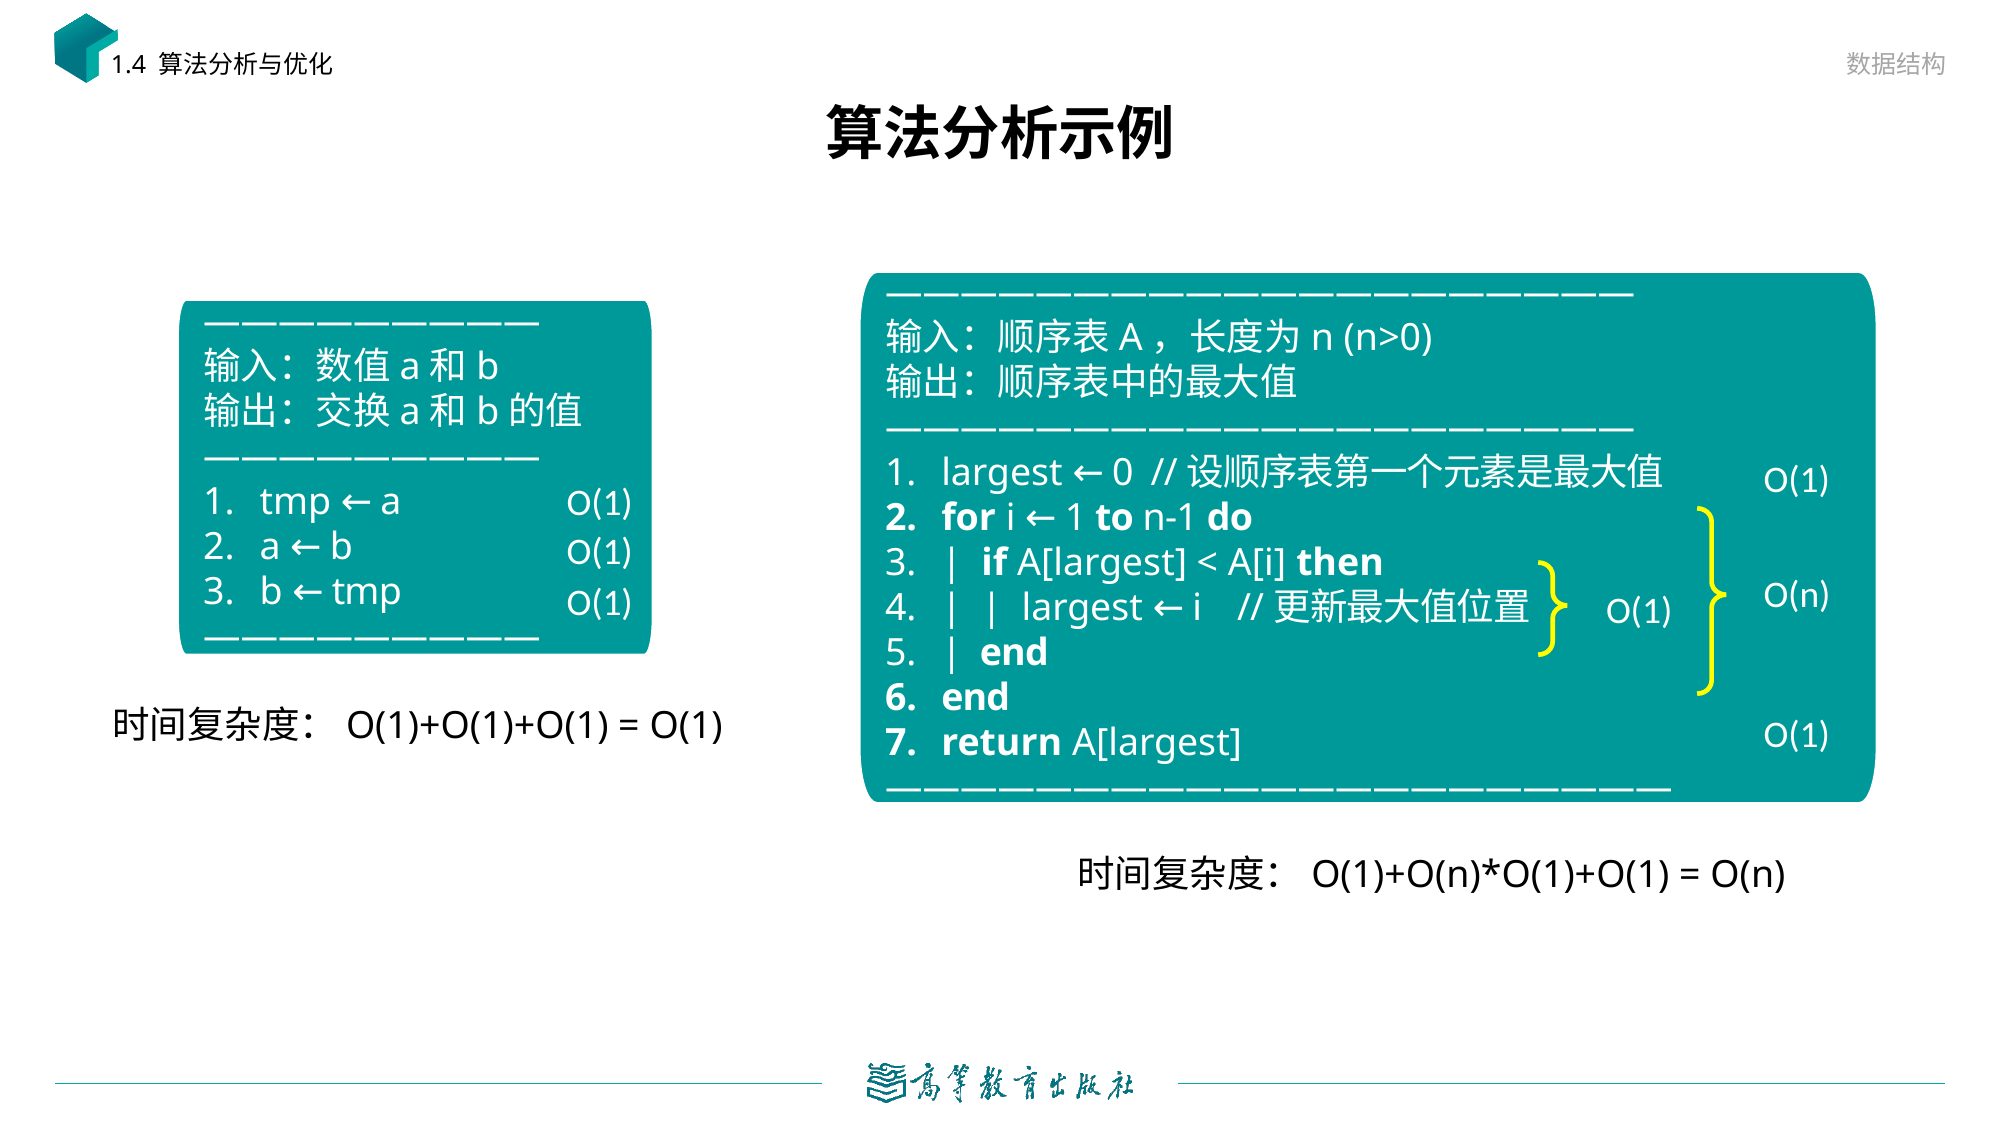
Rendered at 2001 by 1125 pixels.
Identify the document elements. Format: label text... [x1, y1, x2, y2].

text_box O(1) [1748, 447, 1845, 508]
text_box ————————— 输入：数值a和b 输出：交换a和b的值 ————————— tmp ← a a ← b b ← tmp ————————— [176, 298, 654, 656]
text_box O(n) [1748, 562, 1846, 623]
text_box ———————————————————— 输入：顺序表A，长度为n (n>0) 输出：顺序表中的最大值 ———————————————————— largest ← 0 //设顺序表第一个元素是最大值 for i ← 1 to n-1 do | if A[largest] < A[i] then | | largest ← i //更新最大值位置 | end end return A[largest] ————————————————————— [858, 270, 1878, 805]
text_box O(1) [1748, 702, 1845, 763]
subtitle 1.4 算法分析与优化 [95, 44, 894, 99]
text_box [1697, 507, 1727, 695]
title 算法分析示例 [137, 92, 1863, 178]
text_box [1538, 561, 1568, 656]
text_box O(1) [1591, 578, 1688, 638]
list 数据结构 [1115, 32, 1962, 86]
text_box O(1) [551, 470, 648, 519]
text_box O(1) [551, 519, 648, 570]
picture [867, 1063, 1133, 1103]
text_box 时间复杂度：O(1)+O(n)*O(1)+O(1) = O(n) [1062, 843, 1801, 903]
text_box 时间复杂度：O(1)+O(1)+O(1) = O(1) [97, 693, 738, 754]
text_box O(1) [551, 570, 648, 631]
